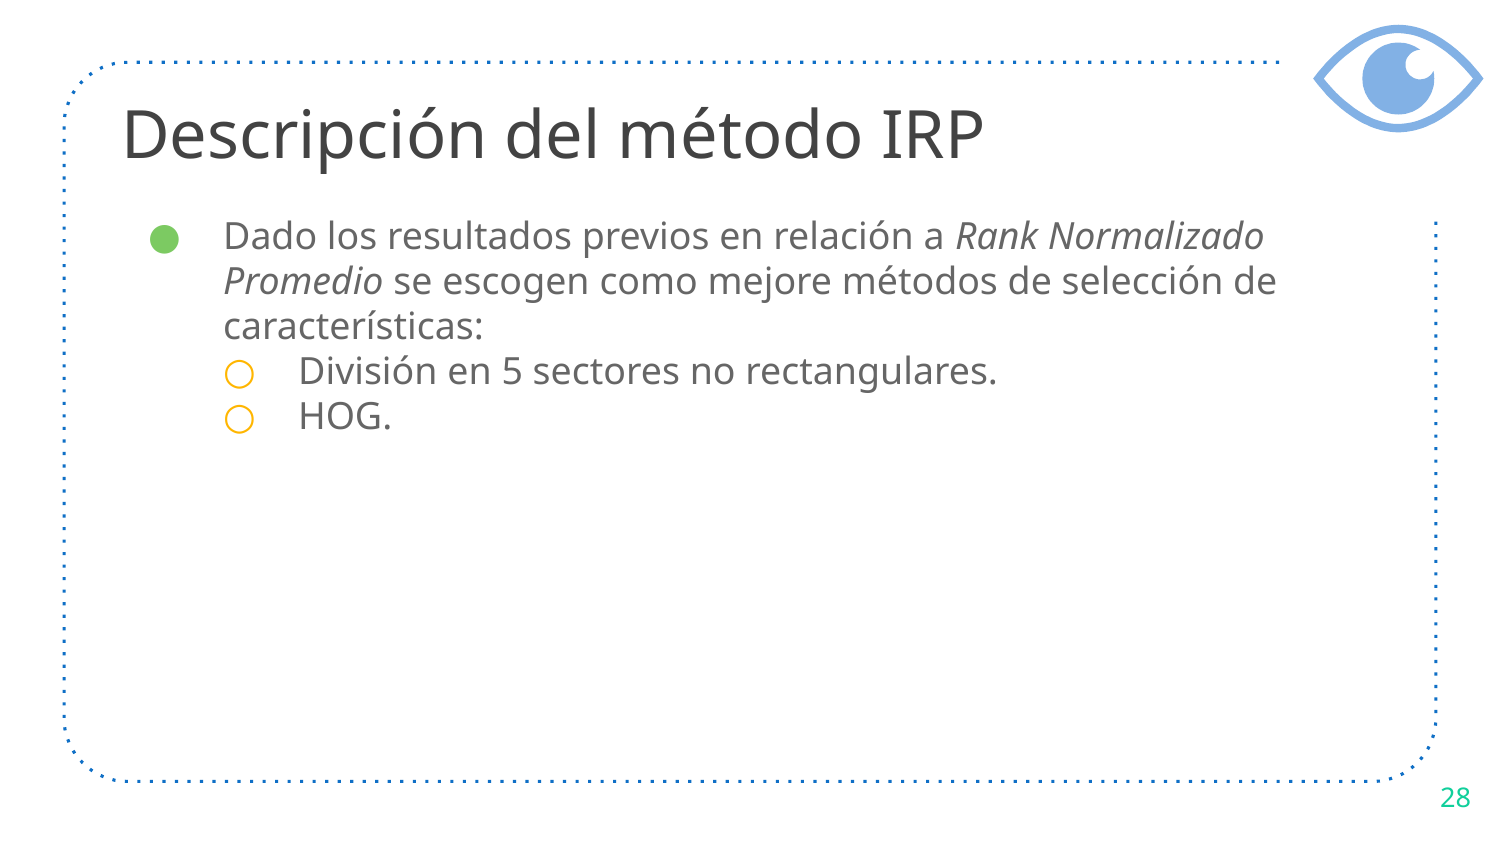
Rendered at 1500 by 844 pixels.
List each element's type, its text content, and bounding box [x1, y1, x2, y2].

list Dado los resultados previos en relación a Rank Normalizado Promedio se escogen como mejore métodos de selección de características: División en 5 sectores no rectangulares. HOG. [133, 197, 1314, 586]
slide_number 28 [1411, 753, 1500, 844]
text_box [1312, 24, 1484, 133]
title Descripción del método IRP [106, 76, 1233, 218]
